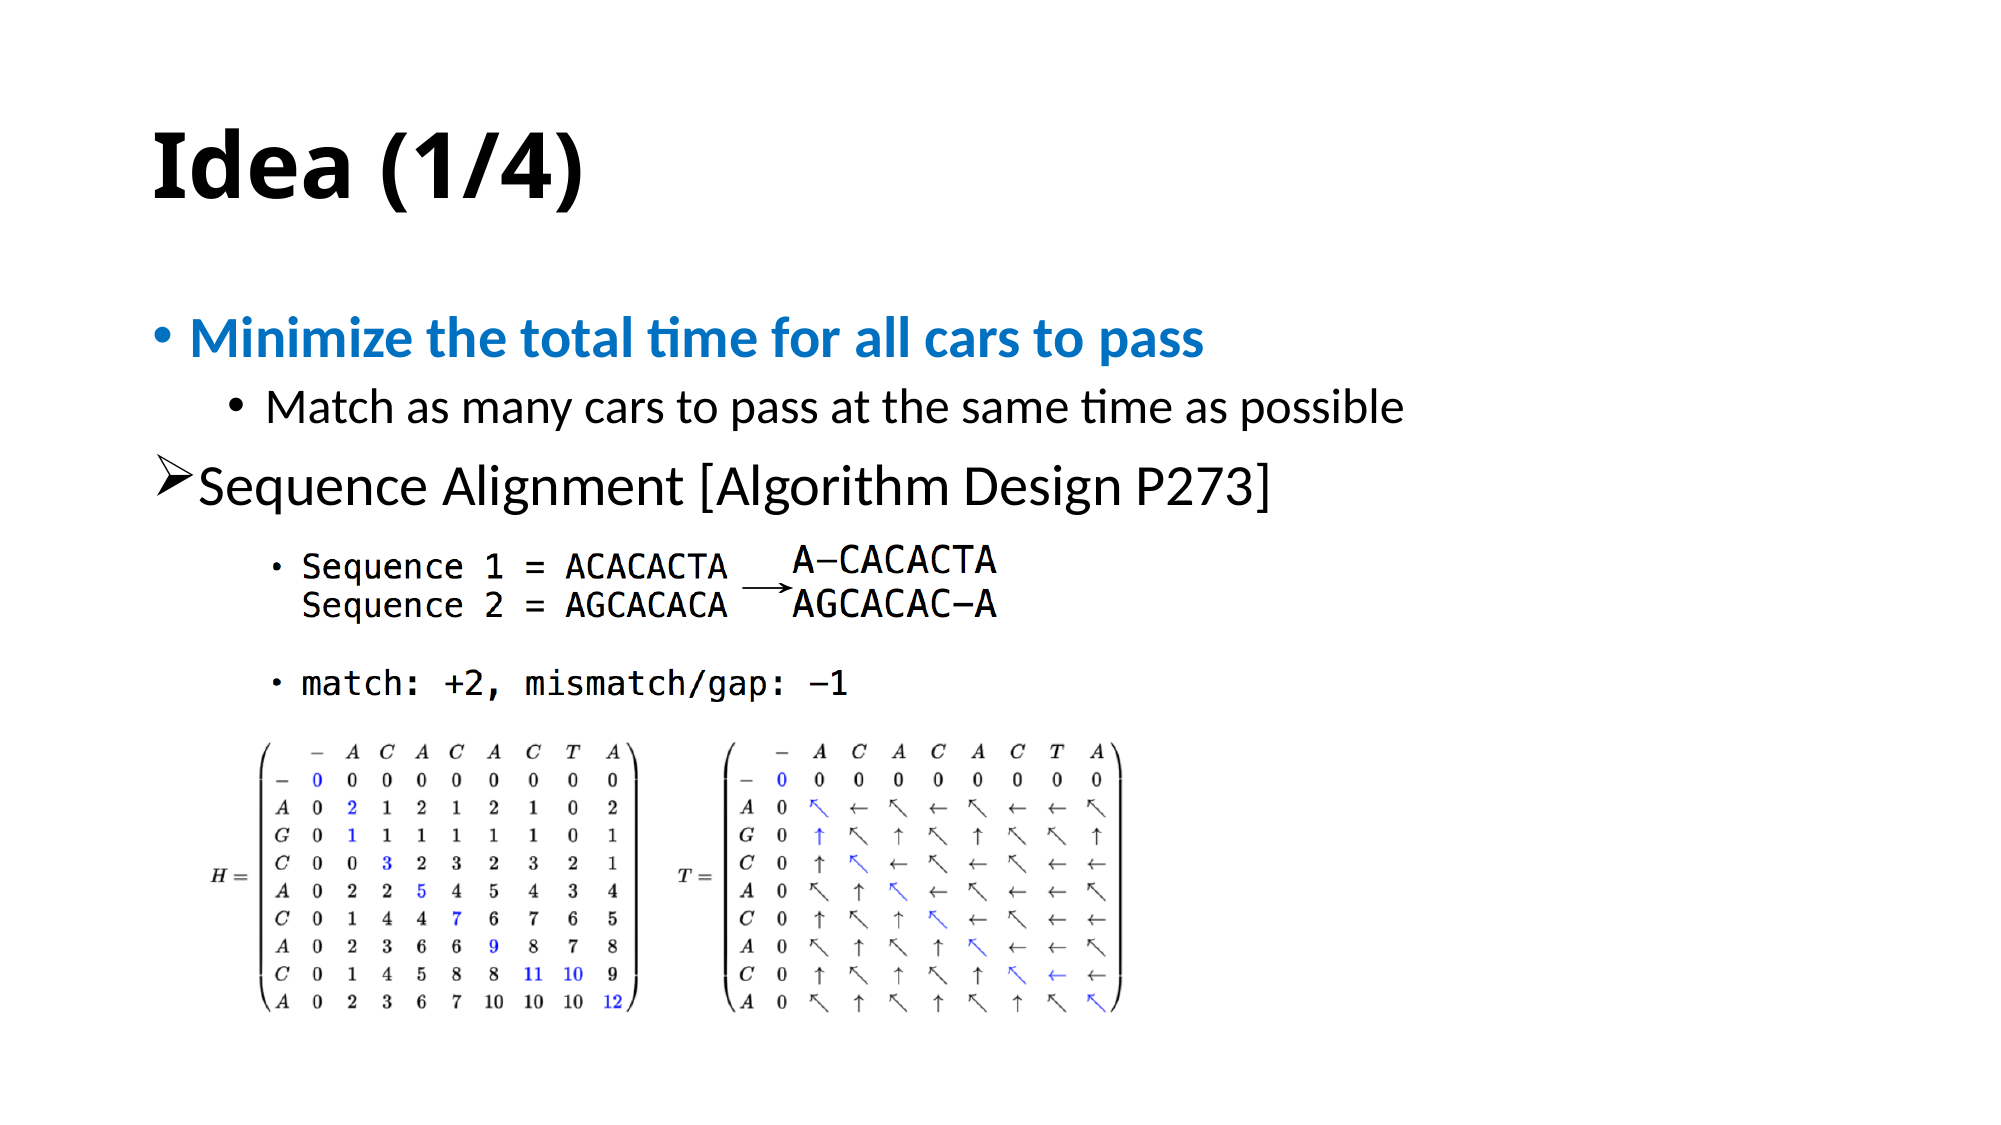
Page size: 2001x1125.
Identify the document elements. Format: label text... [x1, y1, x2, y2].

list Minimize the total time for all cars to pass Match as many cars to pass at the same time as possible Sequence Alignment [Algorithm Design P273] [137, 299, 1863, 1014]
picture [196, 529, 1144, 1054]
title Idea (1/4) [137, 59, 1863, 278]
